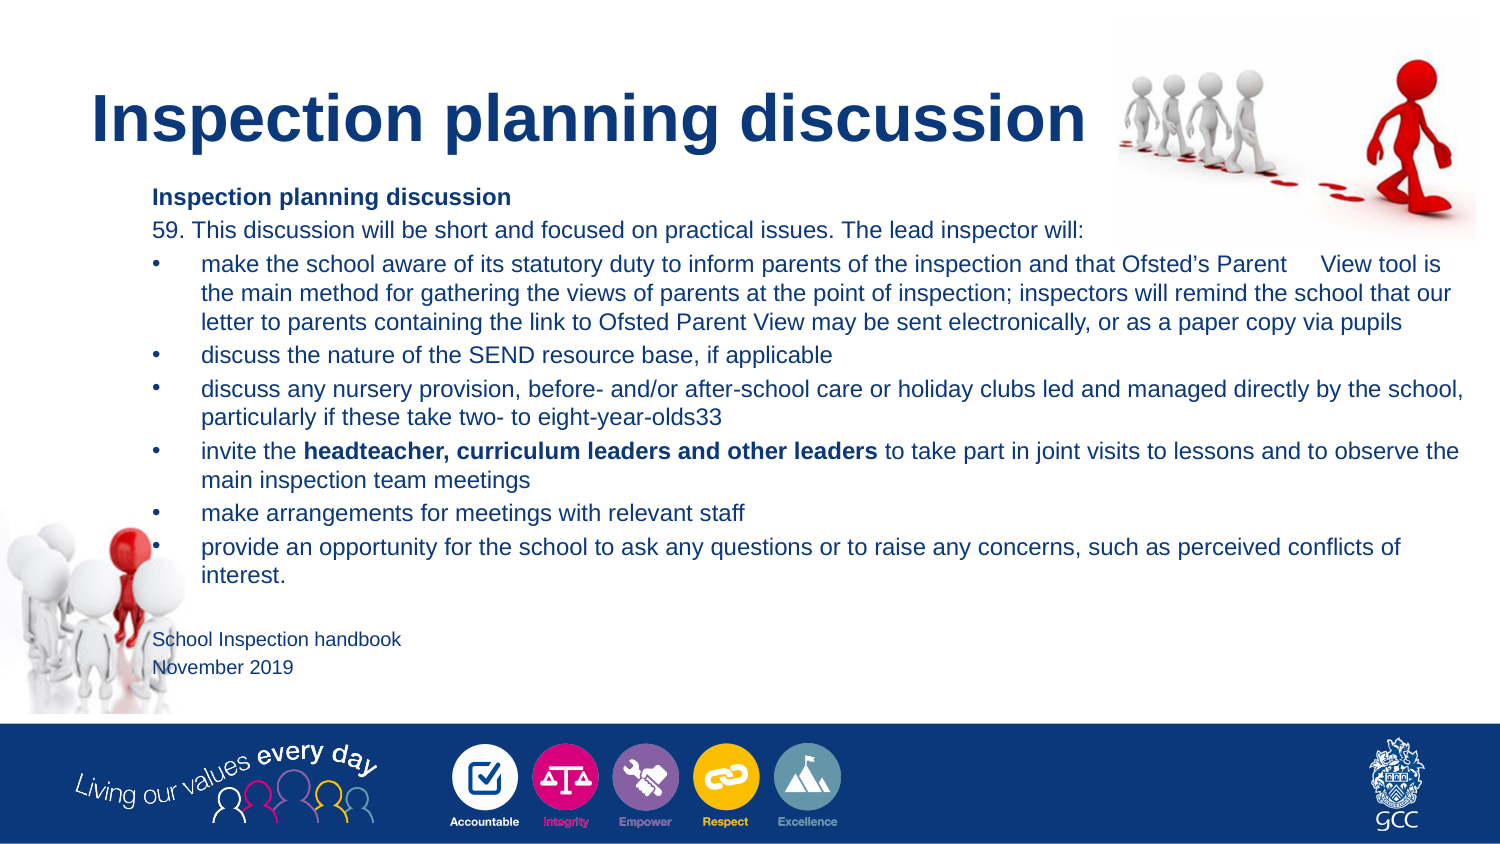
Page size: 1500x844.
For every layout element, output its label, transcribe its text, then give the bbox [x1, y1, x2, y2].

picture [1369, 737, 1425, 831]
picture [450, 743, 841, 828]
subtitle Inspection planning discussion 59. This discussion will be short and focused on practical issues. The lead inspector will: make the school aware of its statutory duty to inform parents of the inspection and that Ofsted’s Parent View tool is the main method for gathering the views of parents at the point of inspection; inspectors will remind the school that our letter to parents containing the link to Ofsted Parent View may be sent electronically, or as a paper copy via pupils discuss the nature of the SEND resource base, if applicable discuss any nursery provision, before- and/or after-school care or holiday clubs led and managed directly by the school, particularly if these take two- to eight-year-olds33 invite the headteacher, curriculum leaders and other leaders to take part in joint visits to lessons and to observe the main inspection team meetings make arrangements for meetings with relevant staff provide an opportunity for the school to ask any questions or to raise any concerns, such as perceived conflicts of interest. School Inspection handbook November 2019 [137, 173, 1484, 706]
picture [0, 507, 201, 714]
title Inspection planning discussion [76, 55, 1112, 174]
picture [1117, 15, 1477, 247]
